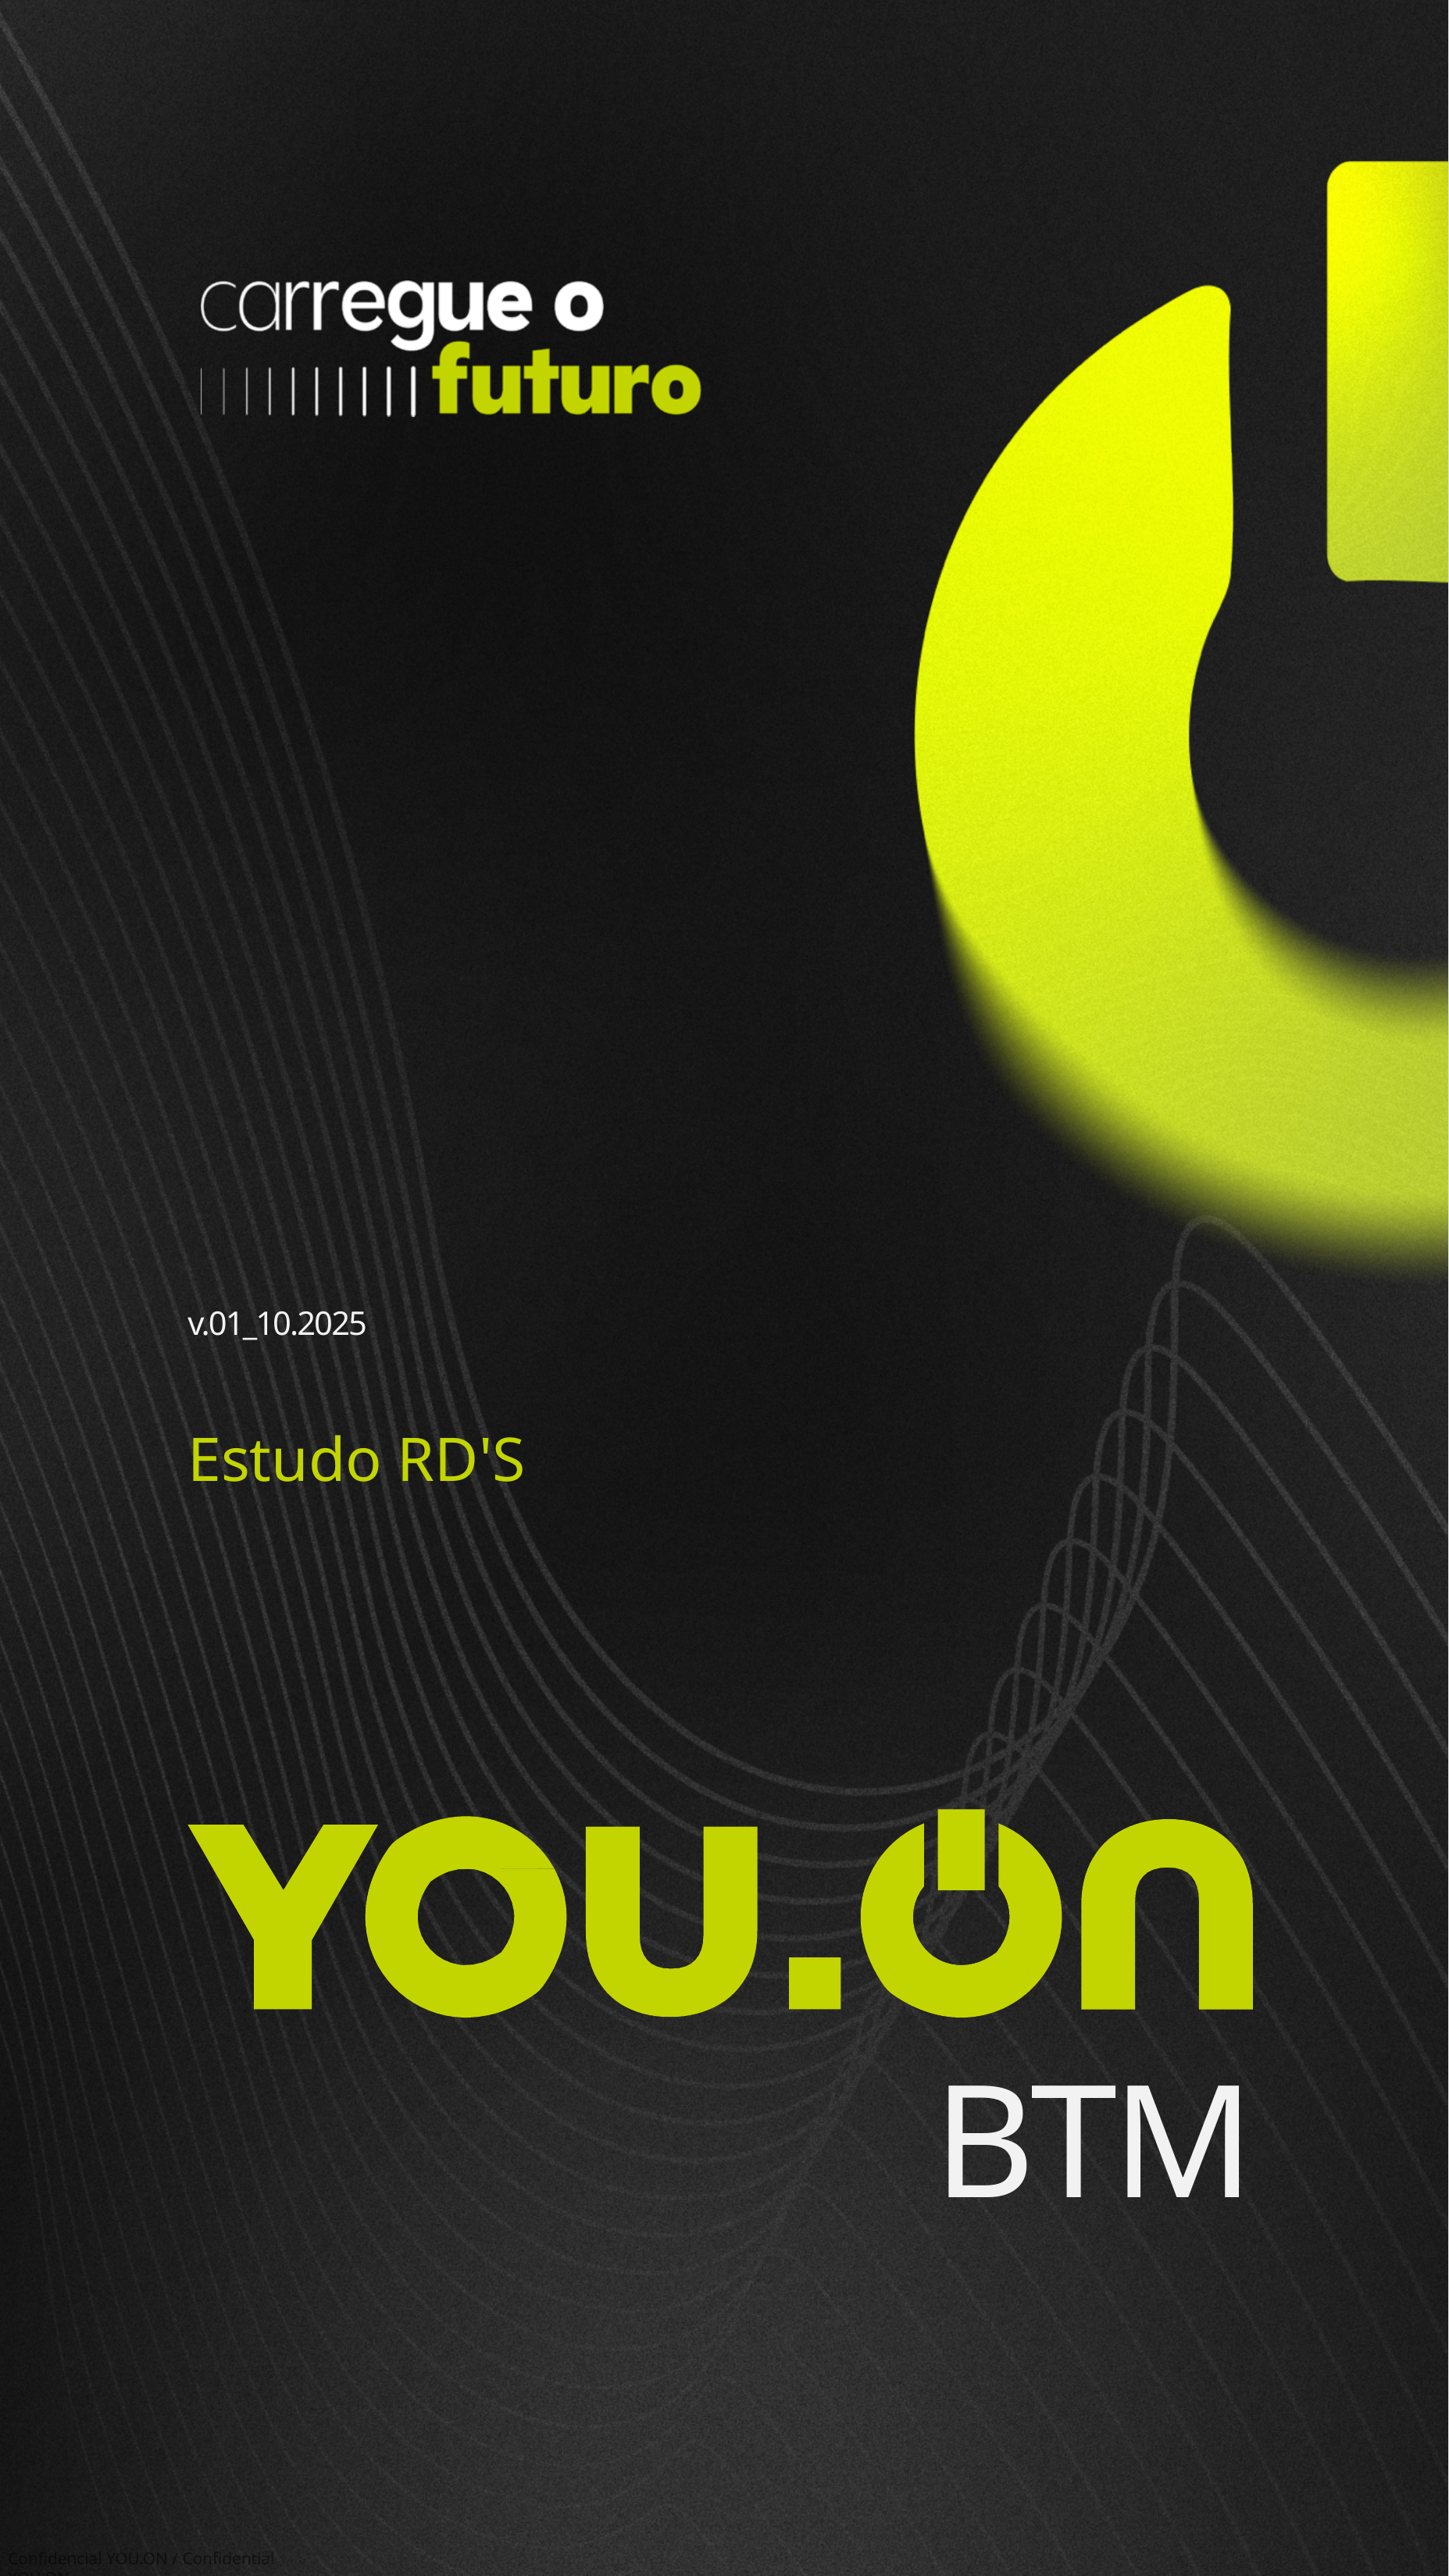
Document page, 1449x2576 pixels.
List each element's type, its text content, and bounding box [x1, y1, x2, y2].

text_box Estudo RD'S [186, 1418, 948, 1493]
text_box BTM [812, 2039, 1254, 2229]
text_box v.01_10.2025 [186, 1300, 384, 1342]
picture [0, 0, 1449, 2576]
